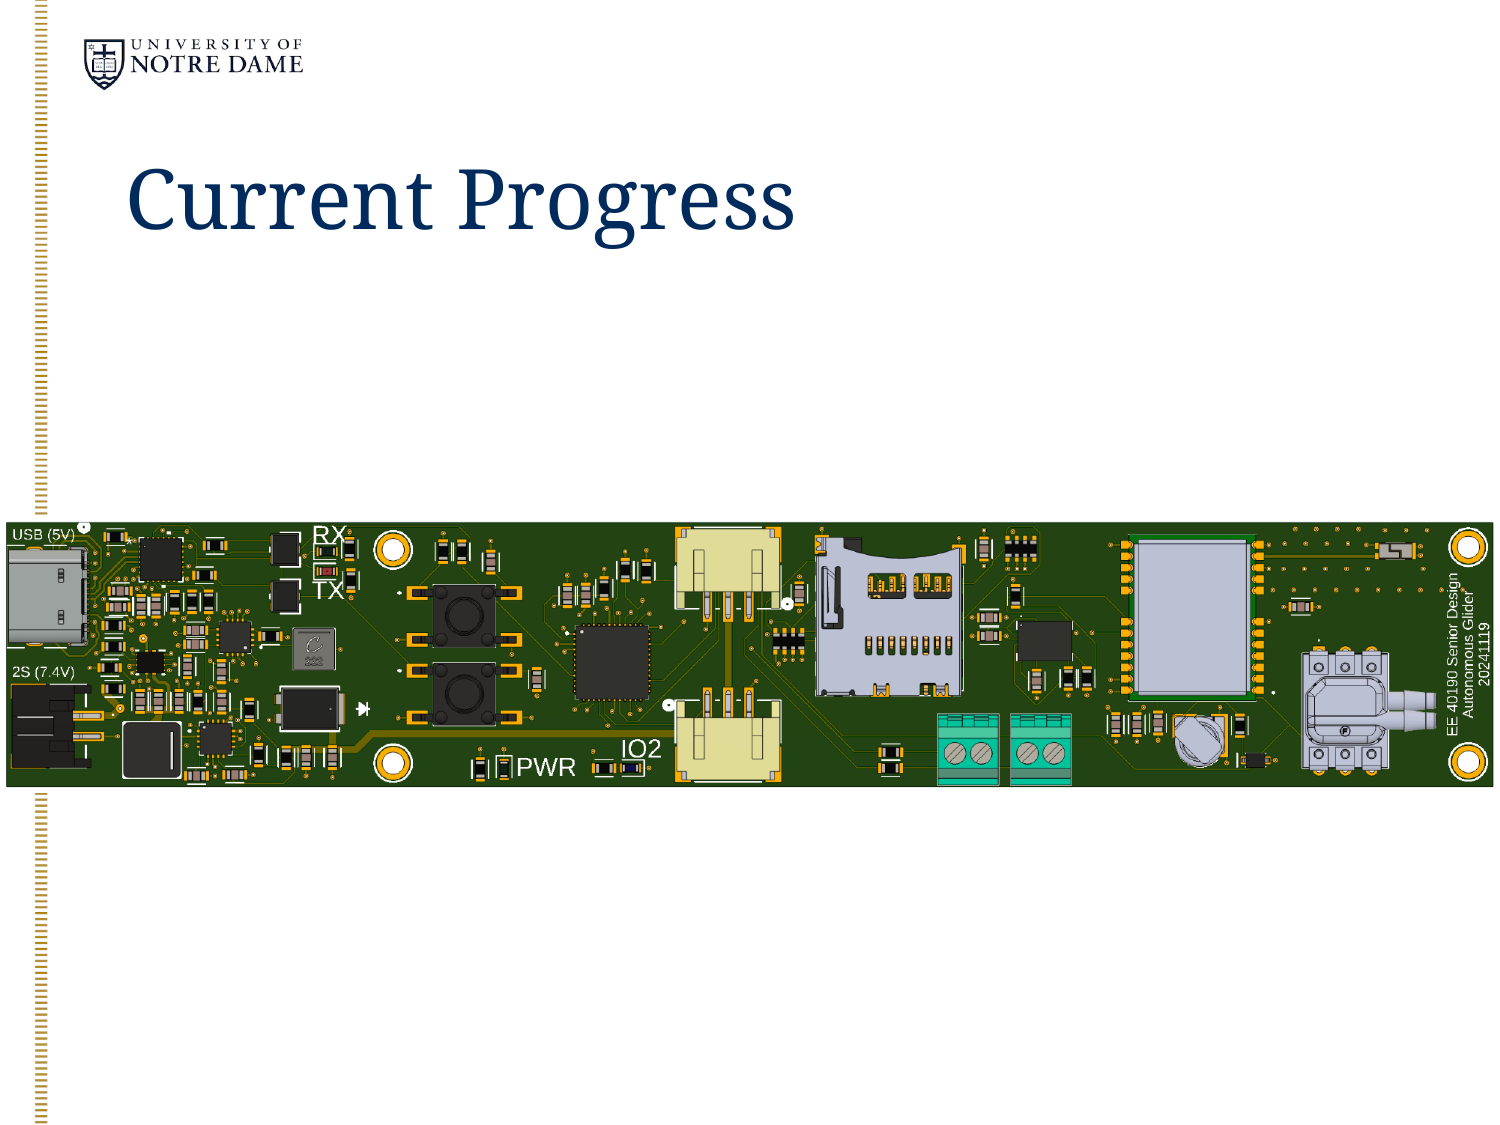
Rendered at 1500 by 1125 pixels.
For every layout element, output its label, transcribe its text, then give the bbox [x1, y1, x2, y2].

picture [0, 0, 1500, 1125]
title Current Progress [125, 129, 1425, 263]
